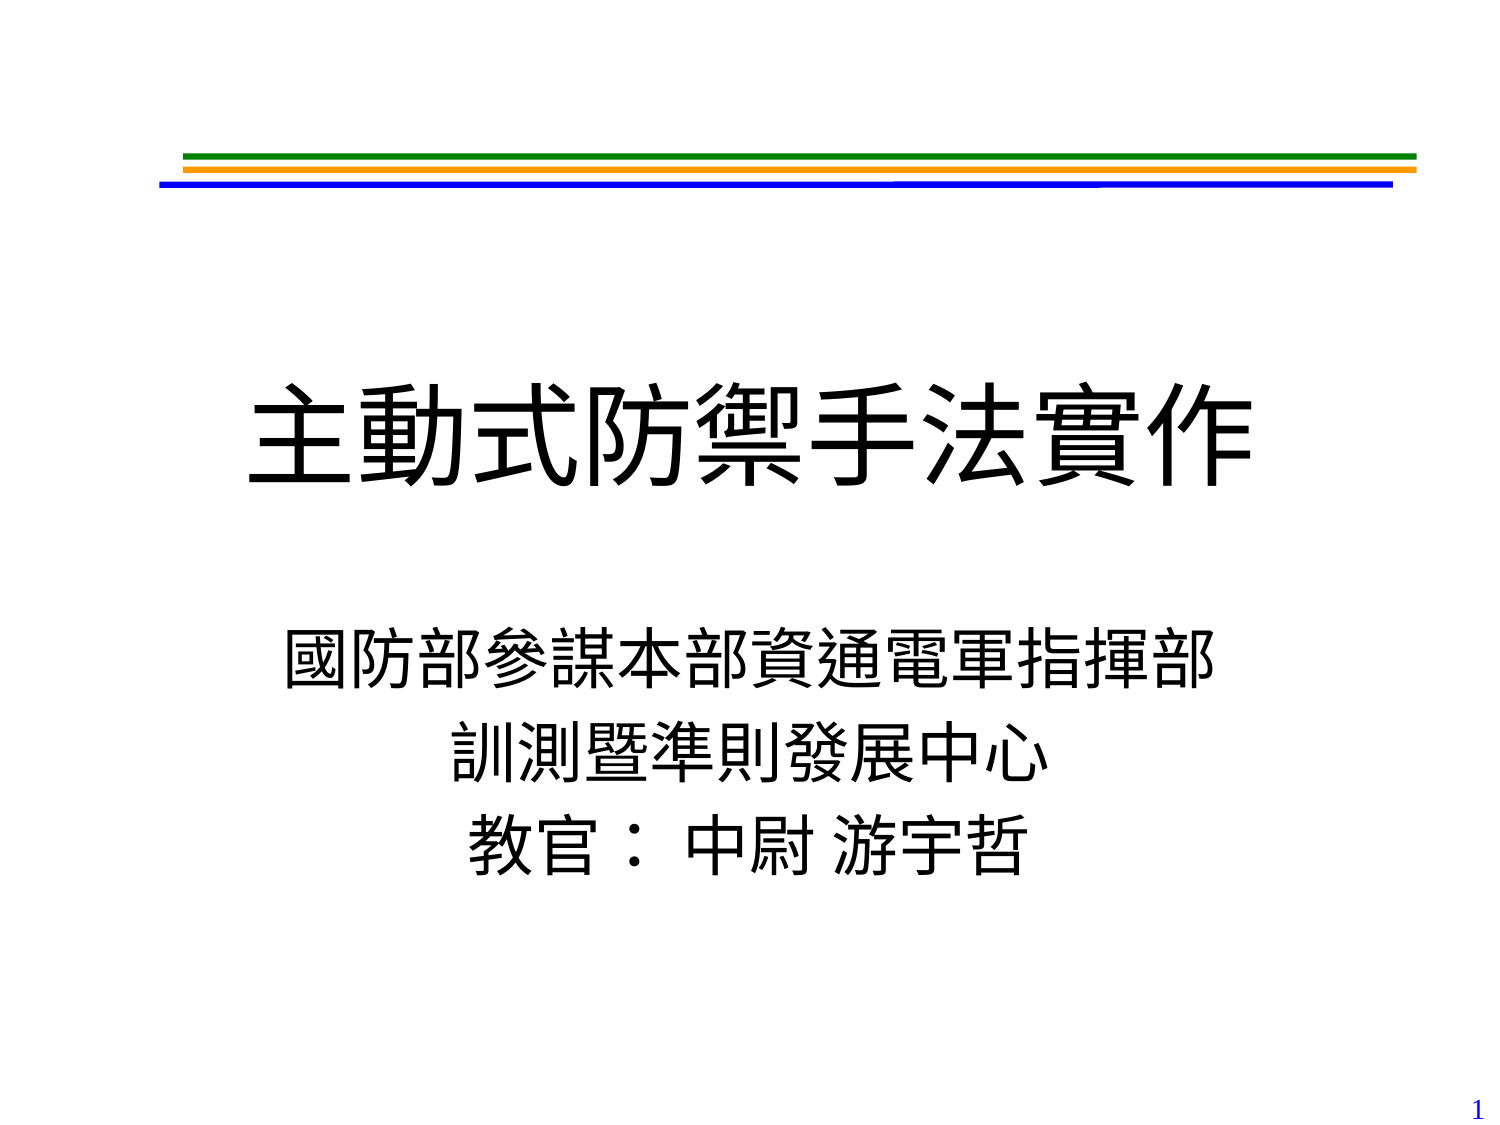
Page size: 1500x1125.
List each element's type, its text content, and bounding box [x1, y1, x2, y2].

subtitle 國防部參謀本部資通電軍指揮部 訓測暨準則發展中心 教官： 中尉 游宇哲 [225, 609, 1275, 898]
slide_number 1 [1150, 1082, 1500, 1119]
title 主動式防禦手法實作 [112, 302, 1388, 563]
